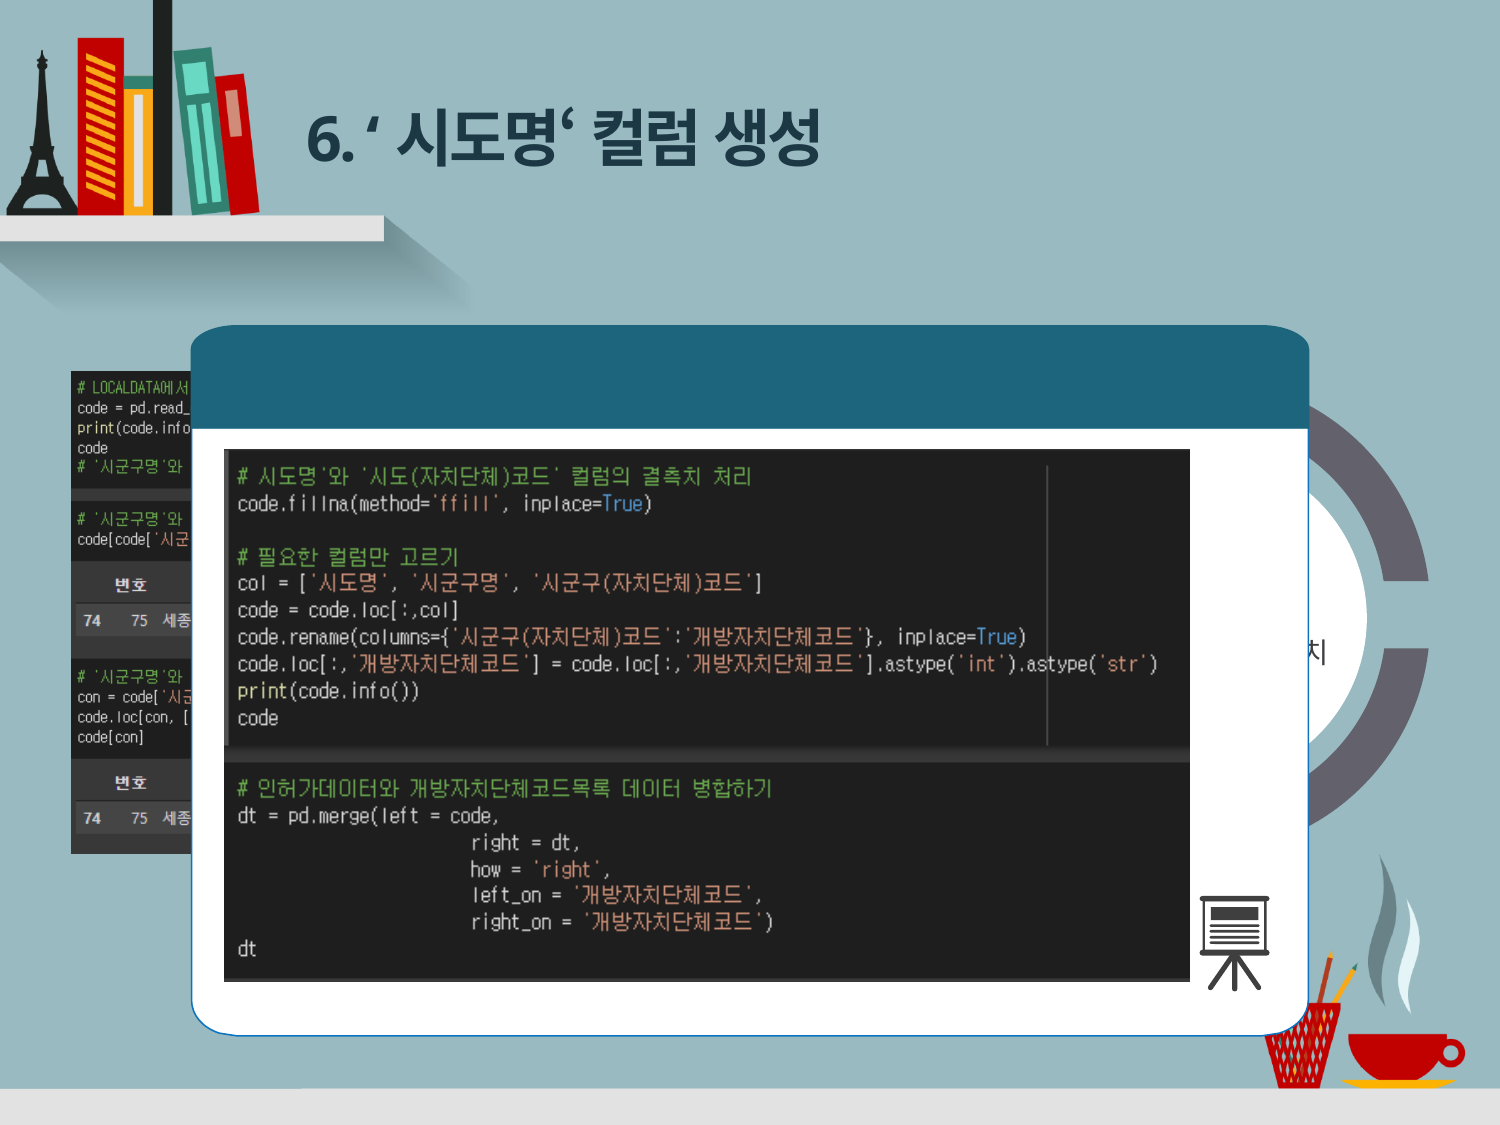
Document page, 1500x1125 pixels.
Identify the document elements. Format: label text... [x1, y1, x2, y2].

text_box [71, 371, 191, 854]
title 6. ‘시도명‘ 컬럼 생성 [291, 89, 1270, 194]
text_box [1309, 371, 1429, 854]
picture [0, 0, 1500, 1125]
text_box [191, 326, 1309, 1036]
